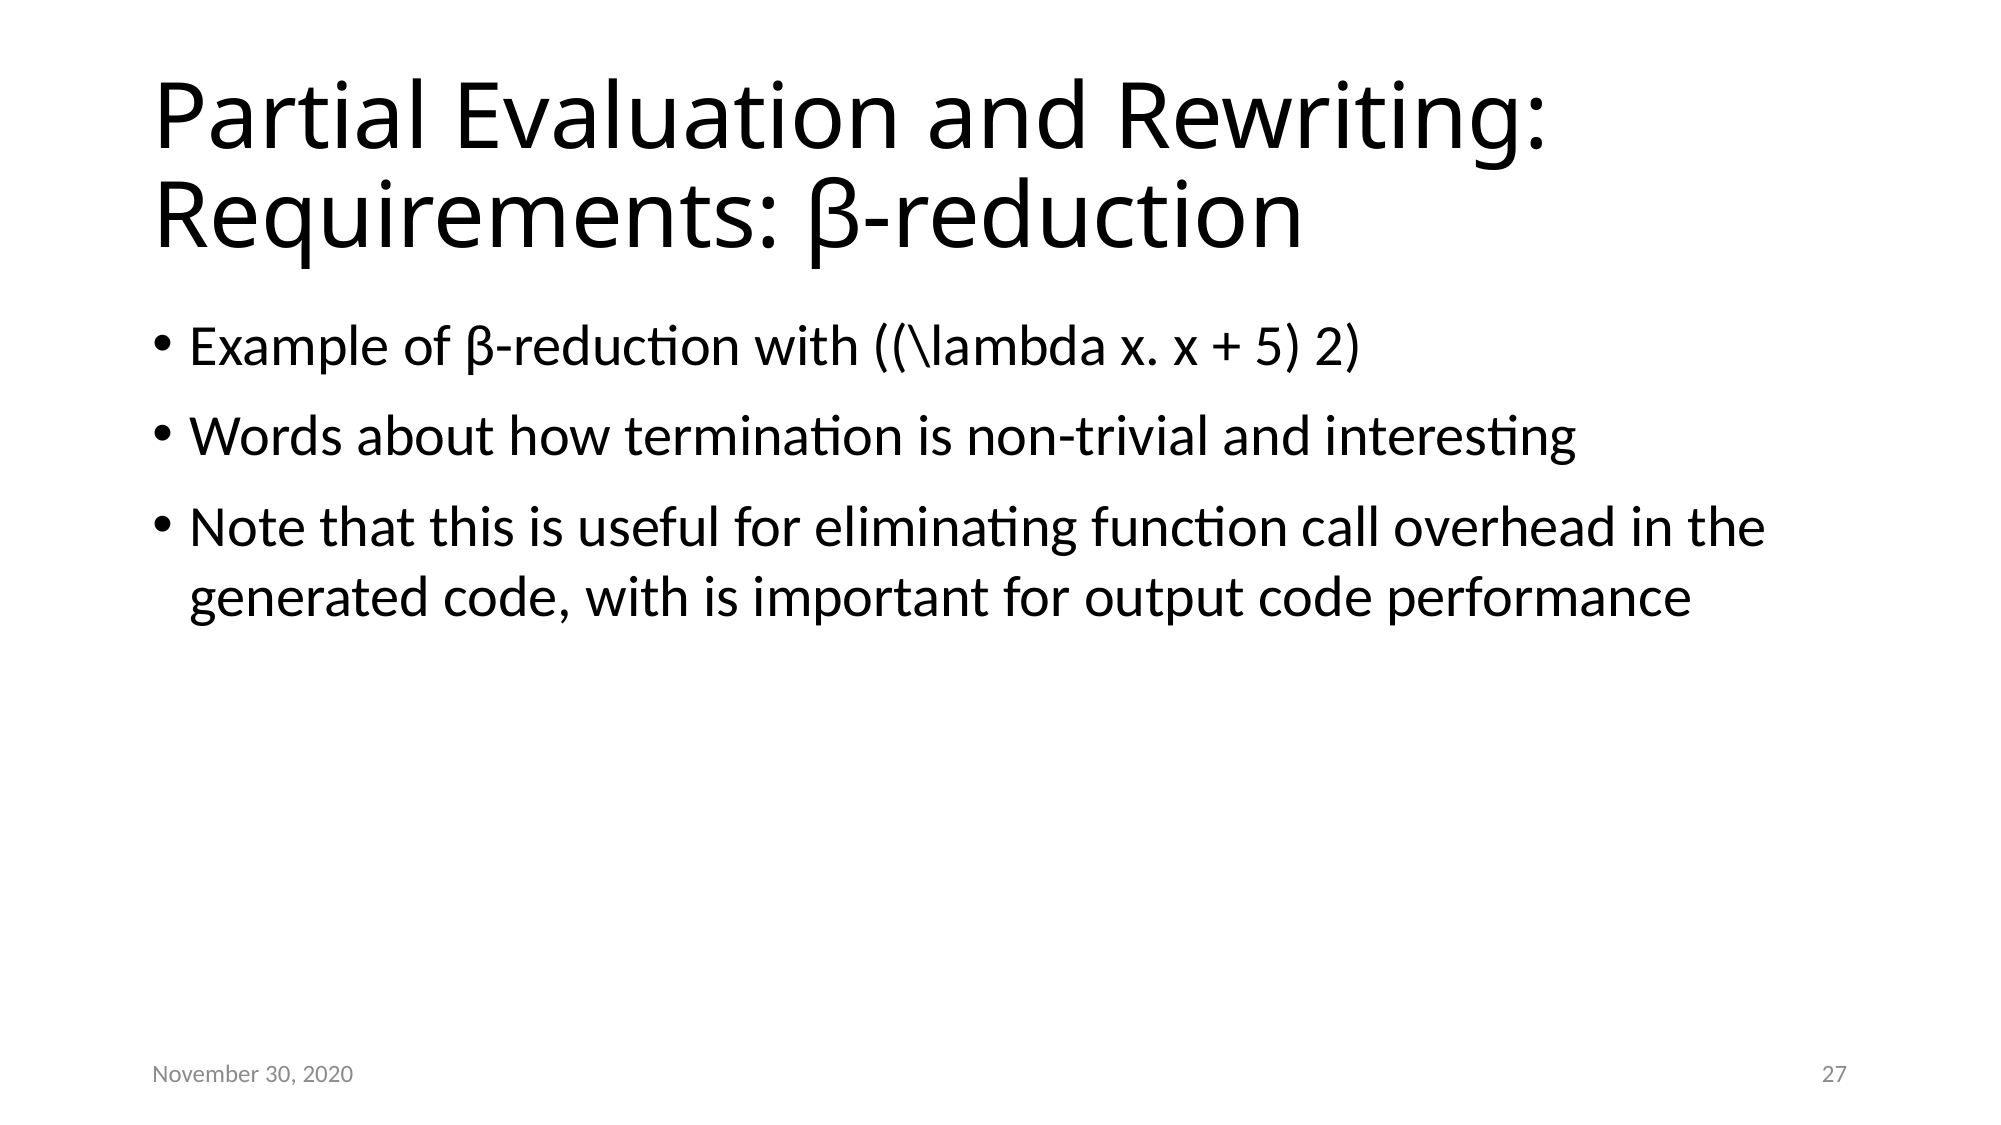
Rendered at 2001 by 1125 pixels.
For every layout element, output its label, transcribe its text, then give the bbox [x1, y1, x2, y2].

list Example of β-reduction with ((\lambda x. x + 5) 2) Words about how termination is non-trivial and interesting Note that this is useful for eliminating function call overhead in the generated code, with is important for output code performance [137, 299, 1863, 1014]
title Partial Evaluation and Rewriting: Requirements: β-reduction [137, 59, 1863, 278]
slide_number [137, 1042, 588, 1103]
slide_number 27 [1412, 1042, 1863, 1103]
